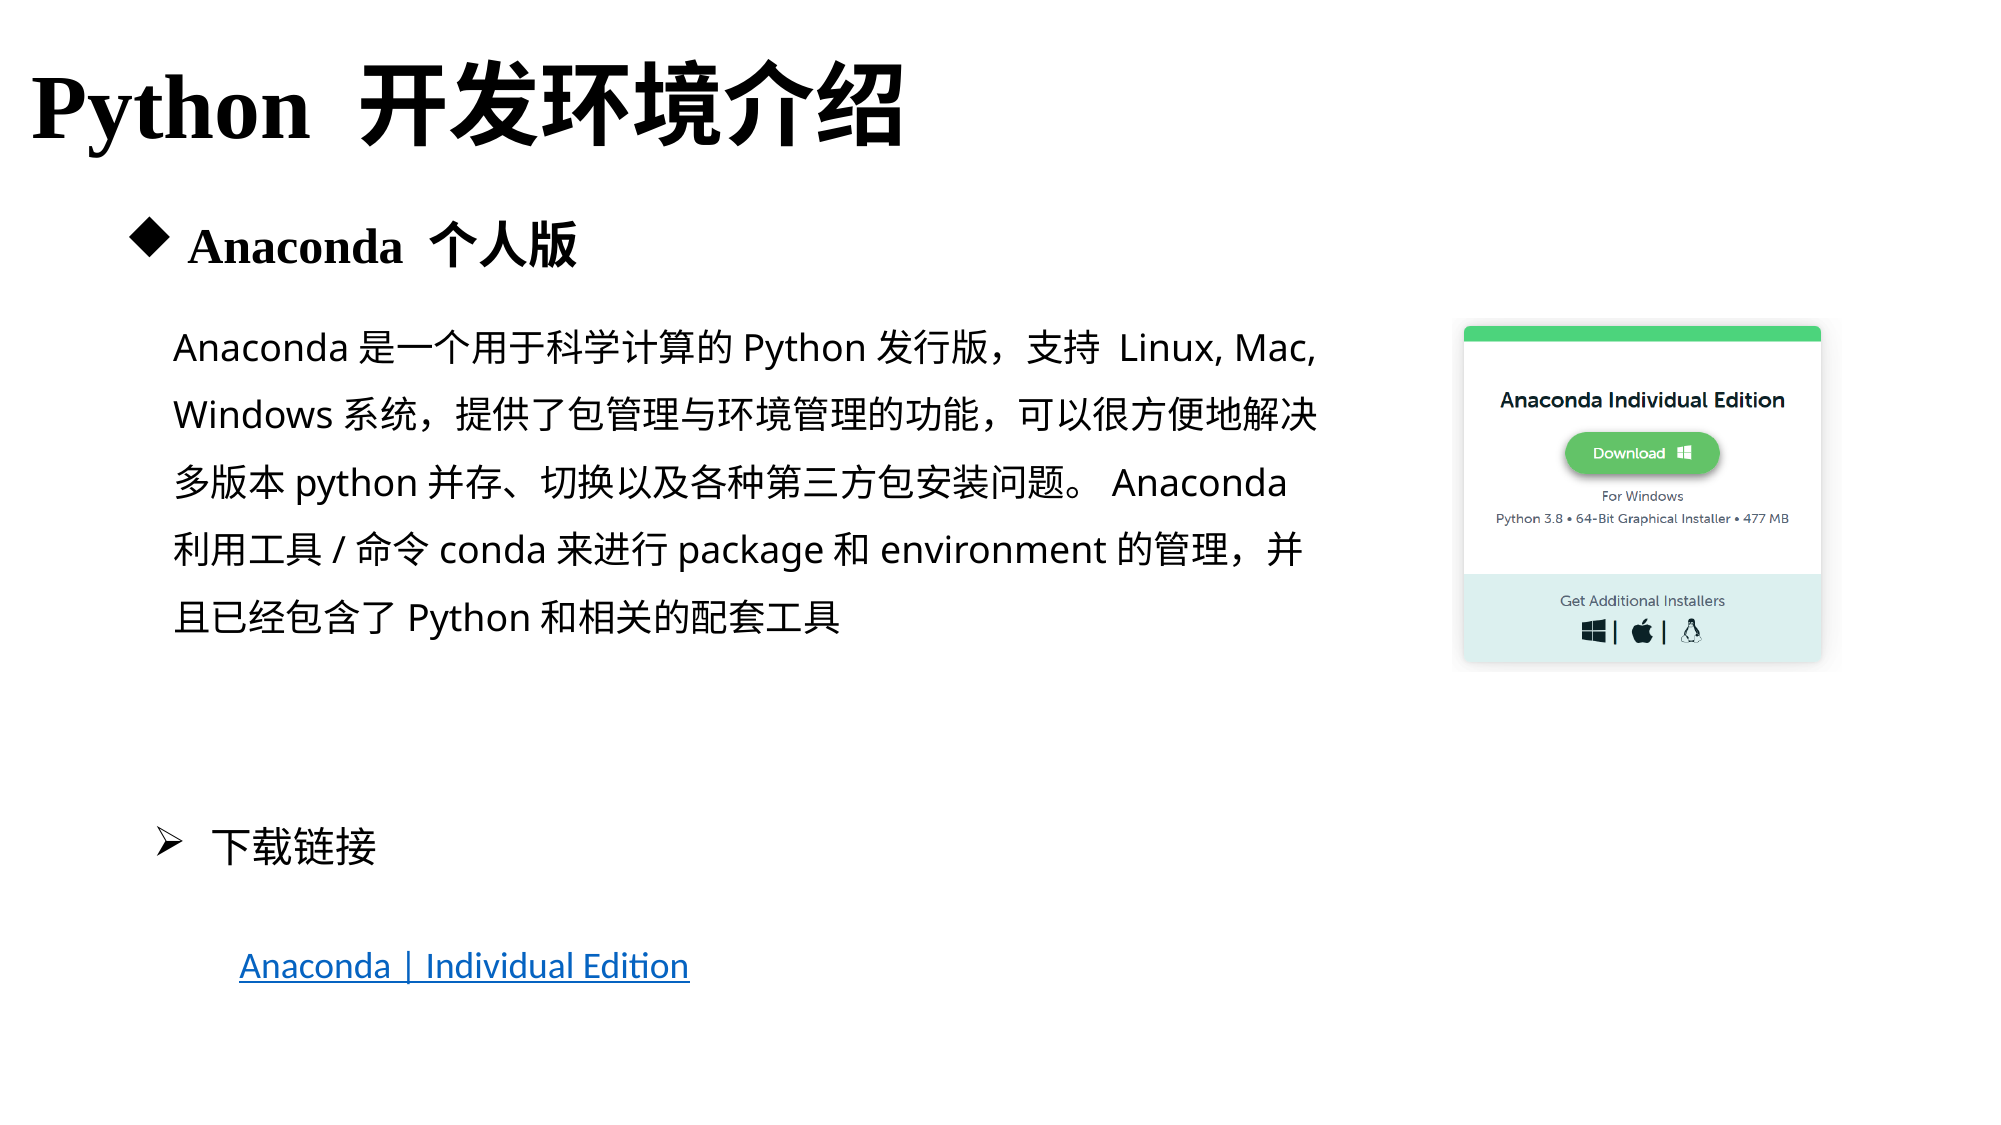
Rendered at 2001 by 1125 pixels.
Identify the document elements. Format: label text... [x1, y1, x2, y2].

text_box Python 开发环境介绍 [16, 0, 1742, 218]
text_box 下载链接 [138, 819, 1433, 880]
picture [1452, 318, 1842, 672]
text_box Anaconda | Individual Edition [224, 933, 1237, 994]
text_box Anaconda 个人版 [110, 191, 1845, 282]
text_box Anaconda是一个用于科学计算的Python发行版，支持 Linux, Mac, Windows系统，提供了包管理与环境管理的功能，可以很方便地解决多版本python并存、切换以及各种第三方包安装问题。Anaconda利用工具/命令conda来进行package和environment的管理，并且已经包含了Python和相关的配套工具 [158, 293, 1345, 781]
